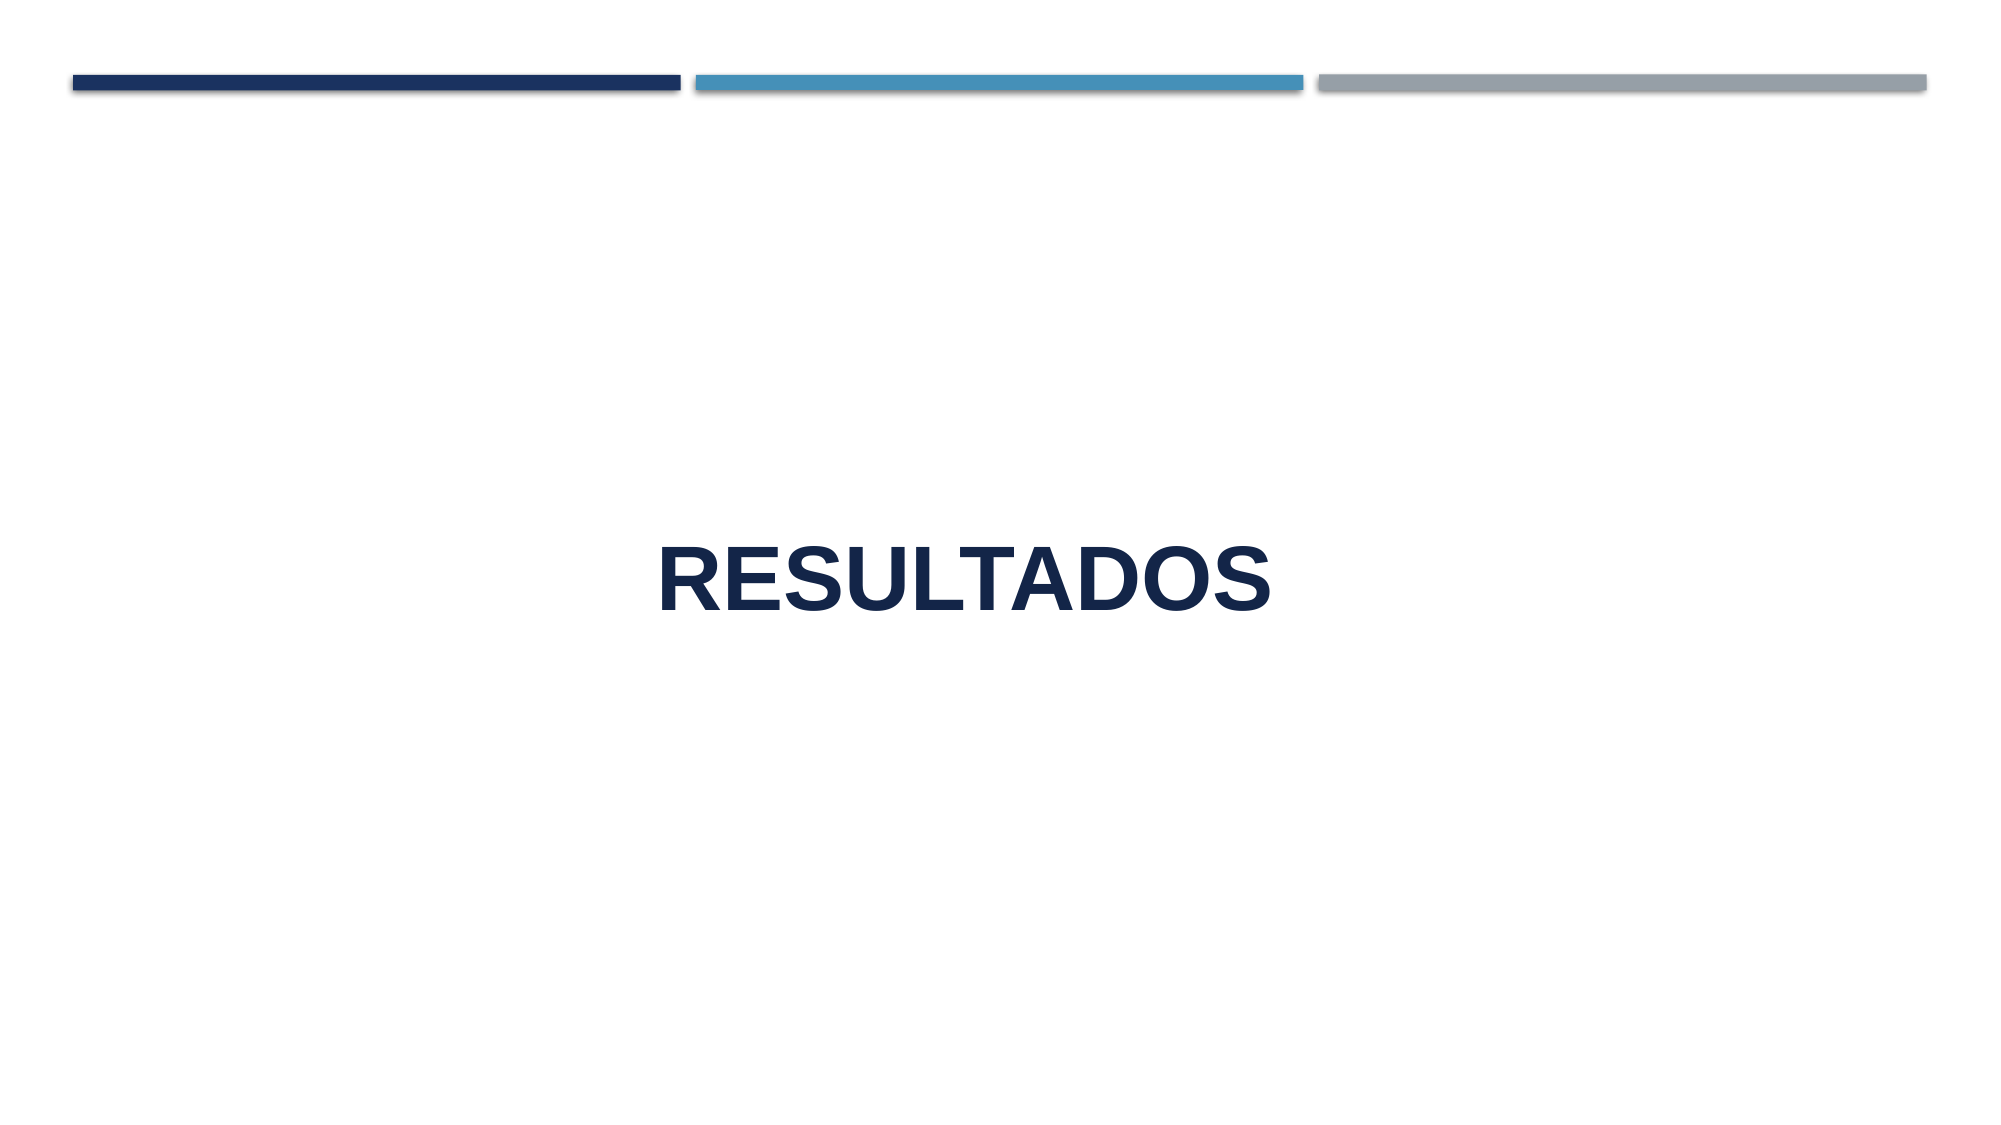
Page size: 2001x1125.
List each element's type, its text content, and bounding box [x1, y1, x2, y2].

text_box RESULTADOS [310, 511, 1620, 614]
